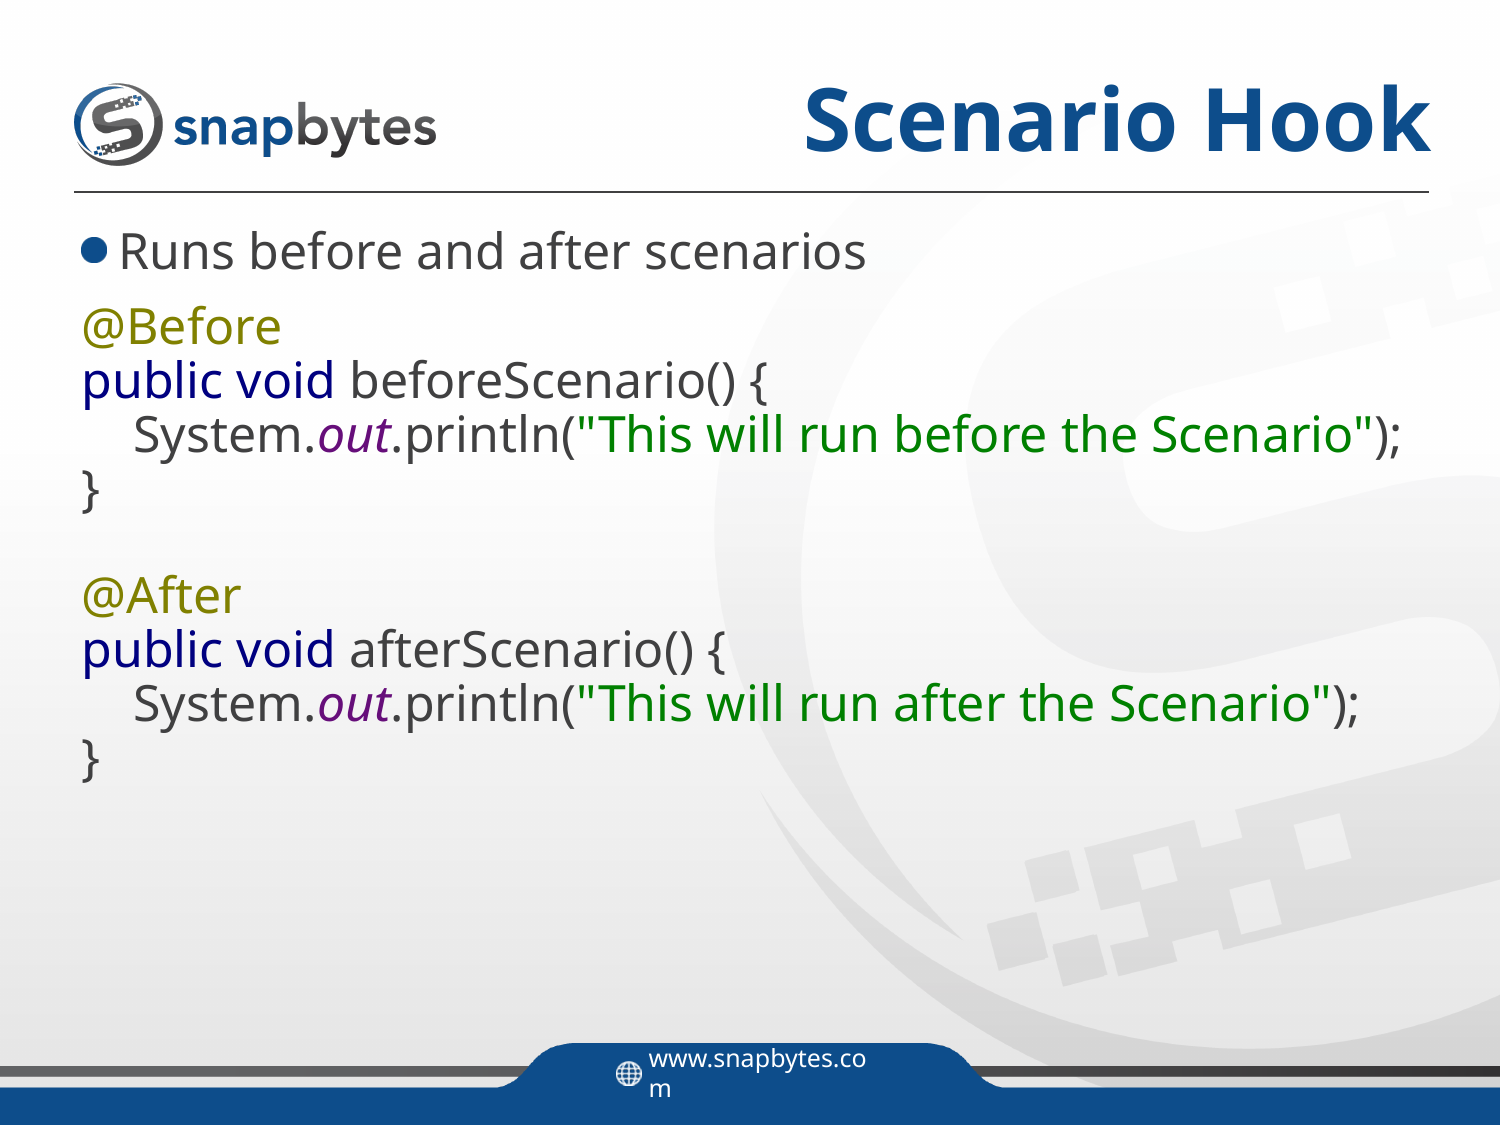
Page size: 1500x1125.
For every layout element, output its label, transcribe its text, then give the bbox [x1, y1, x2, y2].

picture [0, 0, 1500, 1125]
list Runs before and after scenarios @Before public void beforeScenario() { System.out.println("This will run before the Scenario"); } @After public void afterScenario() { System.out.println("This will run after the Scenario"); } [73, 218, 1440, 1014]
title Scenario Hook [459, 54, 1440, 191]
